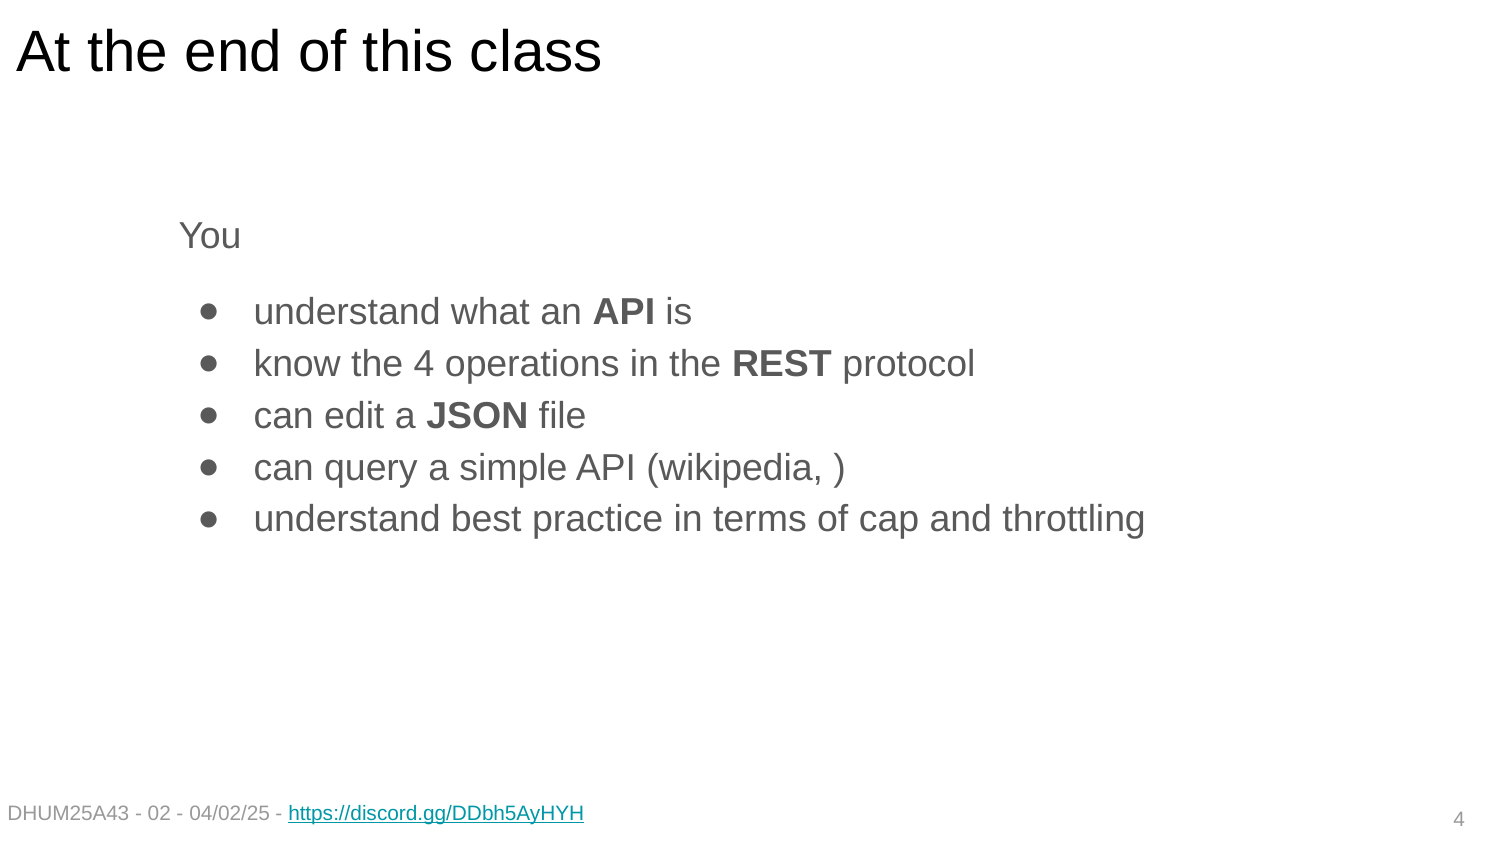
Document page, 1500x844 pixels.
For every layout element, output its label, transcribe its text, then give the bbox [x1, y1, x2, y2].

list You understand what an API is know the 4 operations in the REST protocol can edit a JSON file can query a simple API (wikipedia, ) understand best practice in terms of cap and throttling [163, 189, 1301, 694]
title At the end of this class [1, 0, 1399, 169]
